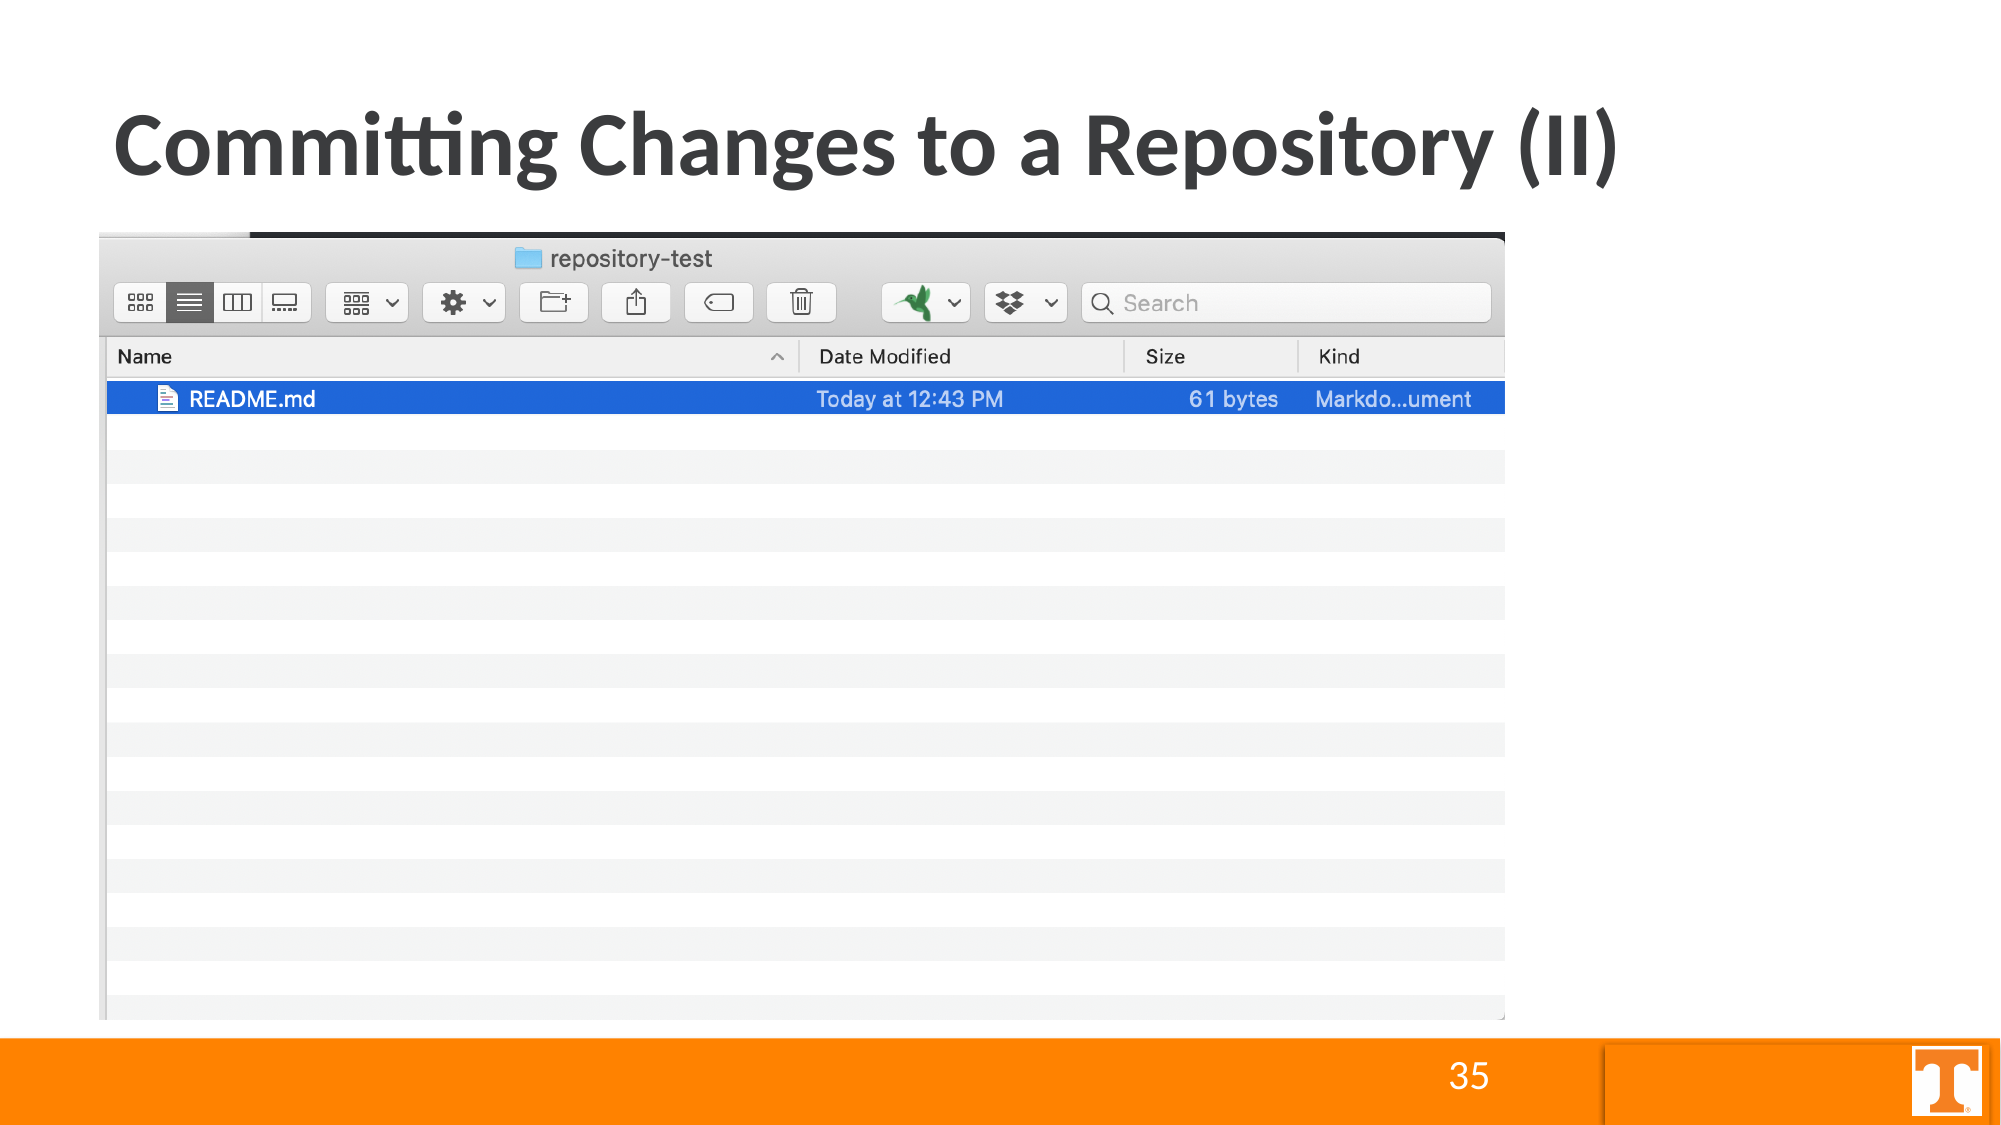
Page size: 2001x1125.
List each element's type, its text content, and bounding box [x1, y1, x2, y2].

picture [1912, 1046, 1982, 1116]
picture [99, 232, 1505, 1021]
slide_number 35 [1039, 1042, 1506, 1103]
title Committing Changes to a Repository (II) [99, 45, 1900, 233]
